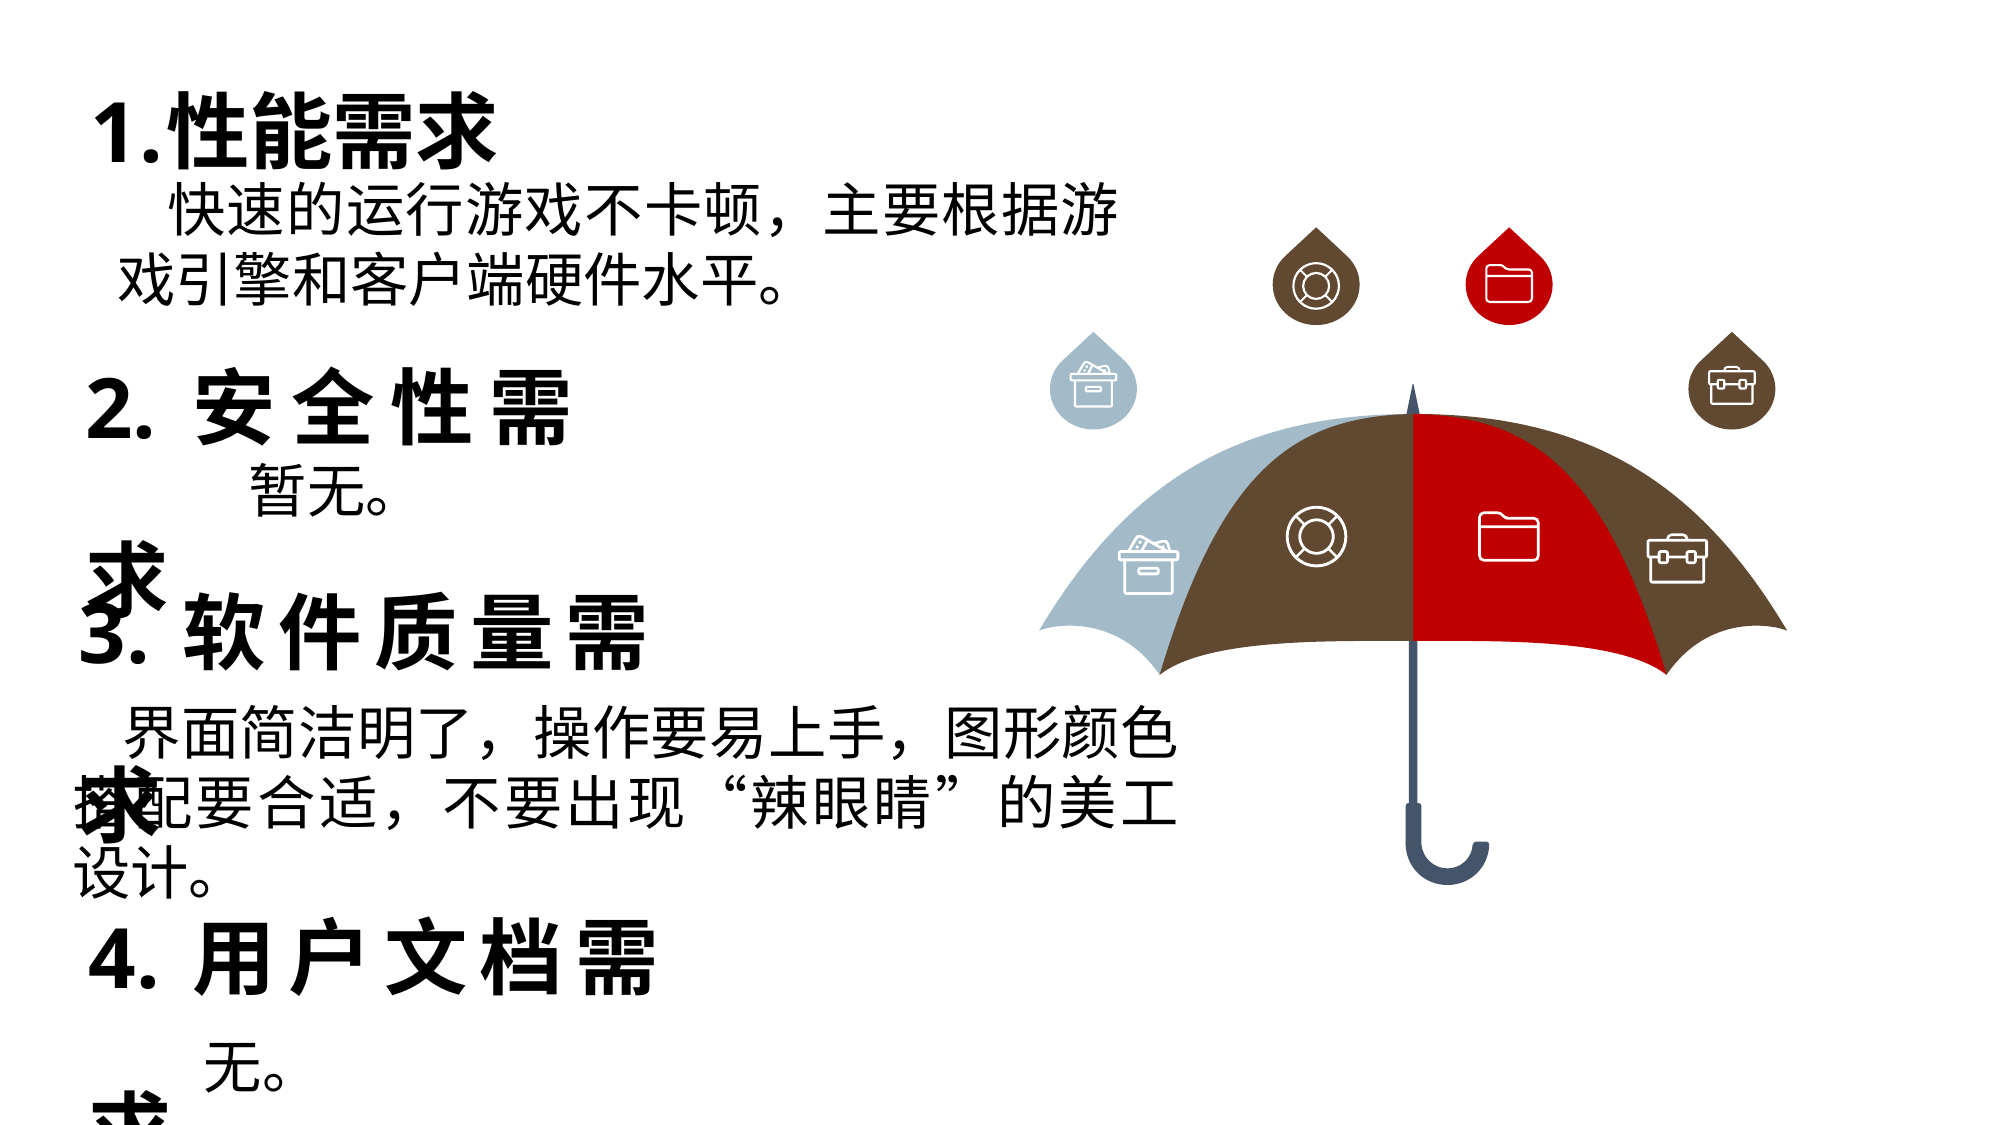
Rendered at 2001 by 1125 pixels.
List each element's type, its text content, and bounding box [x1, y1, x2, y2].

text_box 2.安全性需求 [0, 275, 588, 463]
text_box 暂无。 [234, 446, 439, 532]
text_box 无。 [189, 1022, 336, 1108]
text_box 3.软件质量需求 [0, 499, 665, 688]
text_box 快速的运行游戏不卡顿，主要根据游 戏引擎和客户端硬件水平。 [102, 165, 1149, 321]
text_box 性能需求 [0, 0, 515, 187]
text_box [1038, 227, 1788, 885]
text_box 界面简洁明了，操作要易上手，图形颜色搭配要合适，不要出现“辣眼睛”的美工设计。 [57, 689, 1194, 914]
text_box 4.用户文档需求 [0, 824, 675, 1013]
